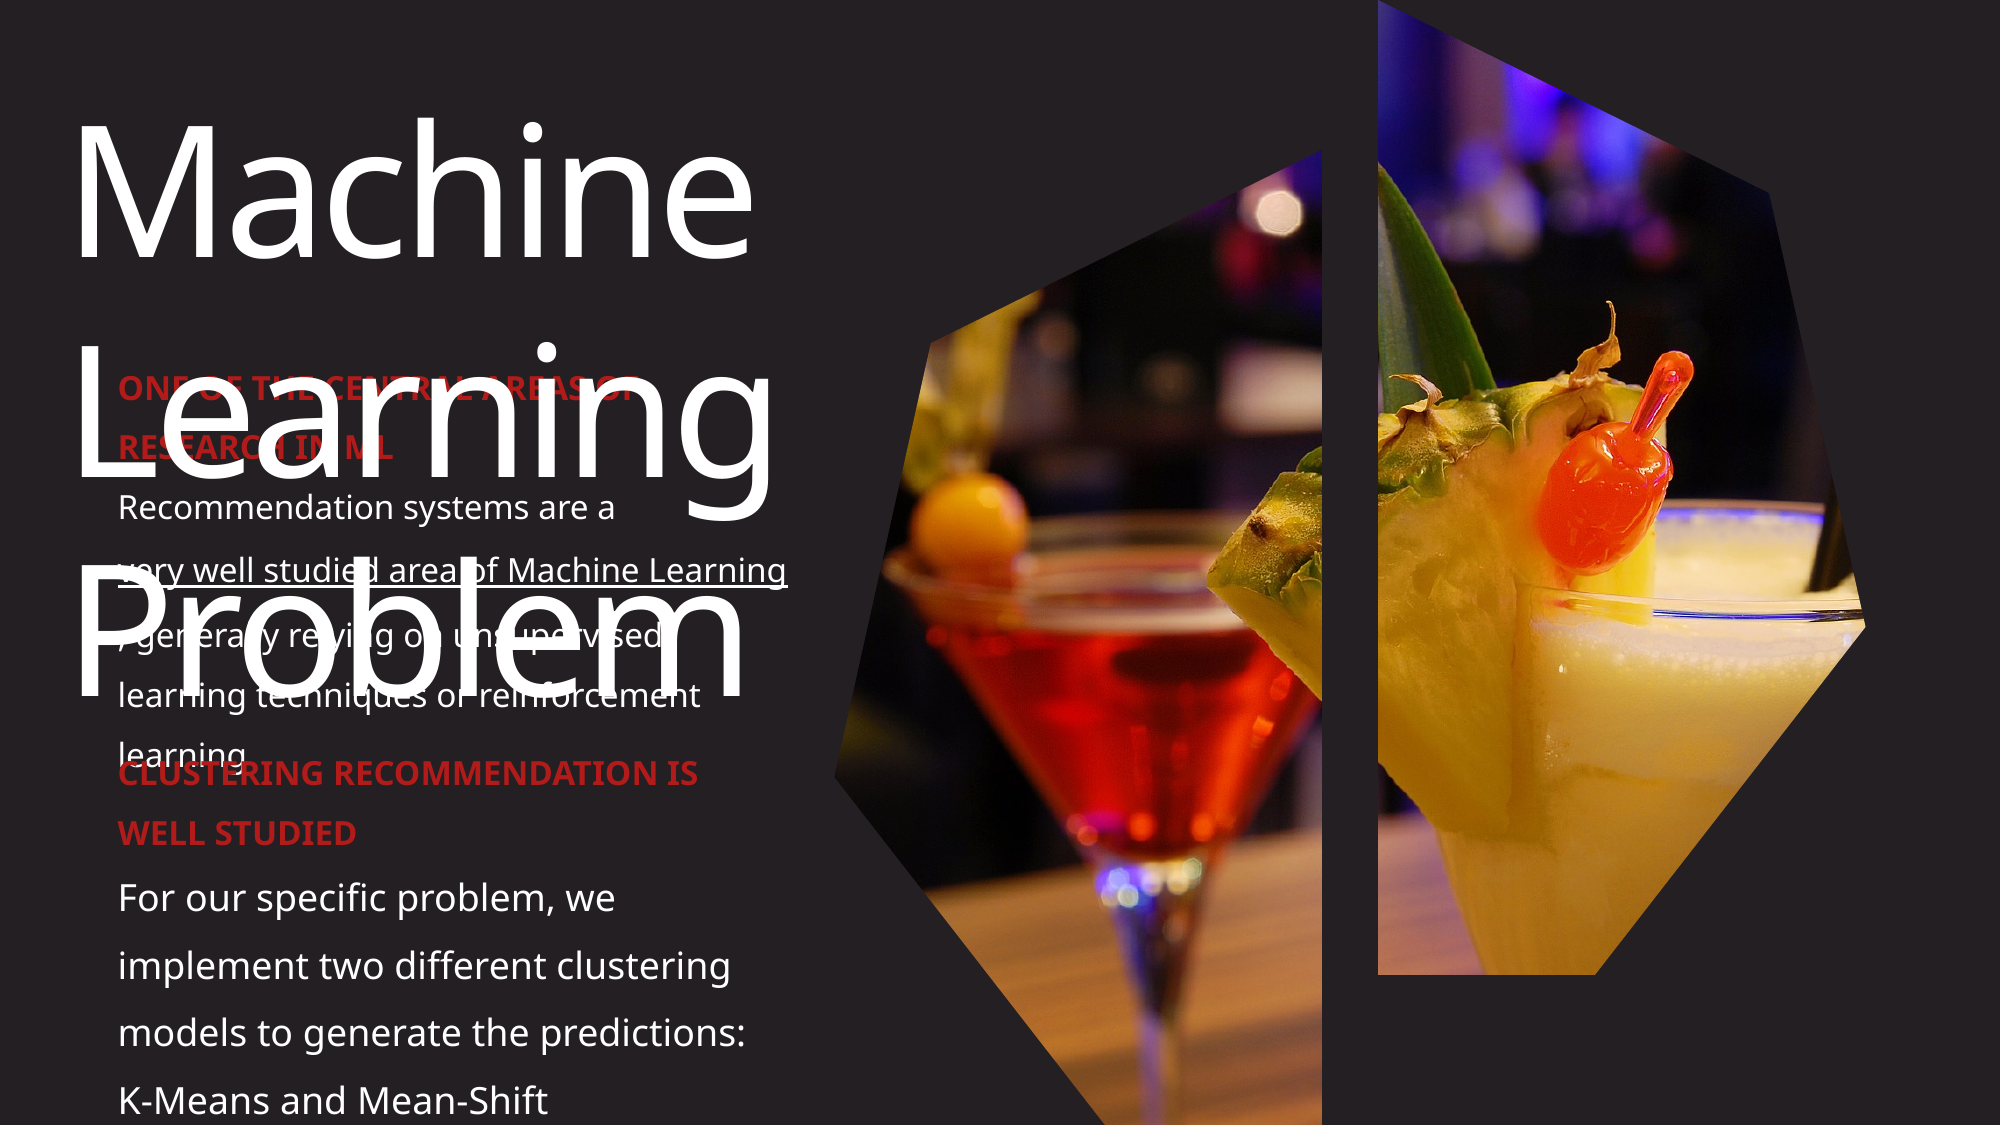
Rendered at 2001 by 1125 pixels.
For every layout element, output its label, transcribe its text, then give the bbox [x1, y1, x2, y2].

text_box Machine Learning Problem [49, 66, 834, 741]
text_box CLUSTERING RECOMMENDATION IS WELL STUDIED For our specific problem, we implement two different clustering models to generate the predictions: K-Means and Mean-Shift [102, 741, 811, 1125]
picture [834, 0, 1866, 1125]
